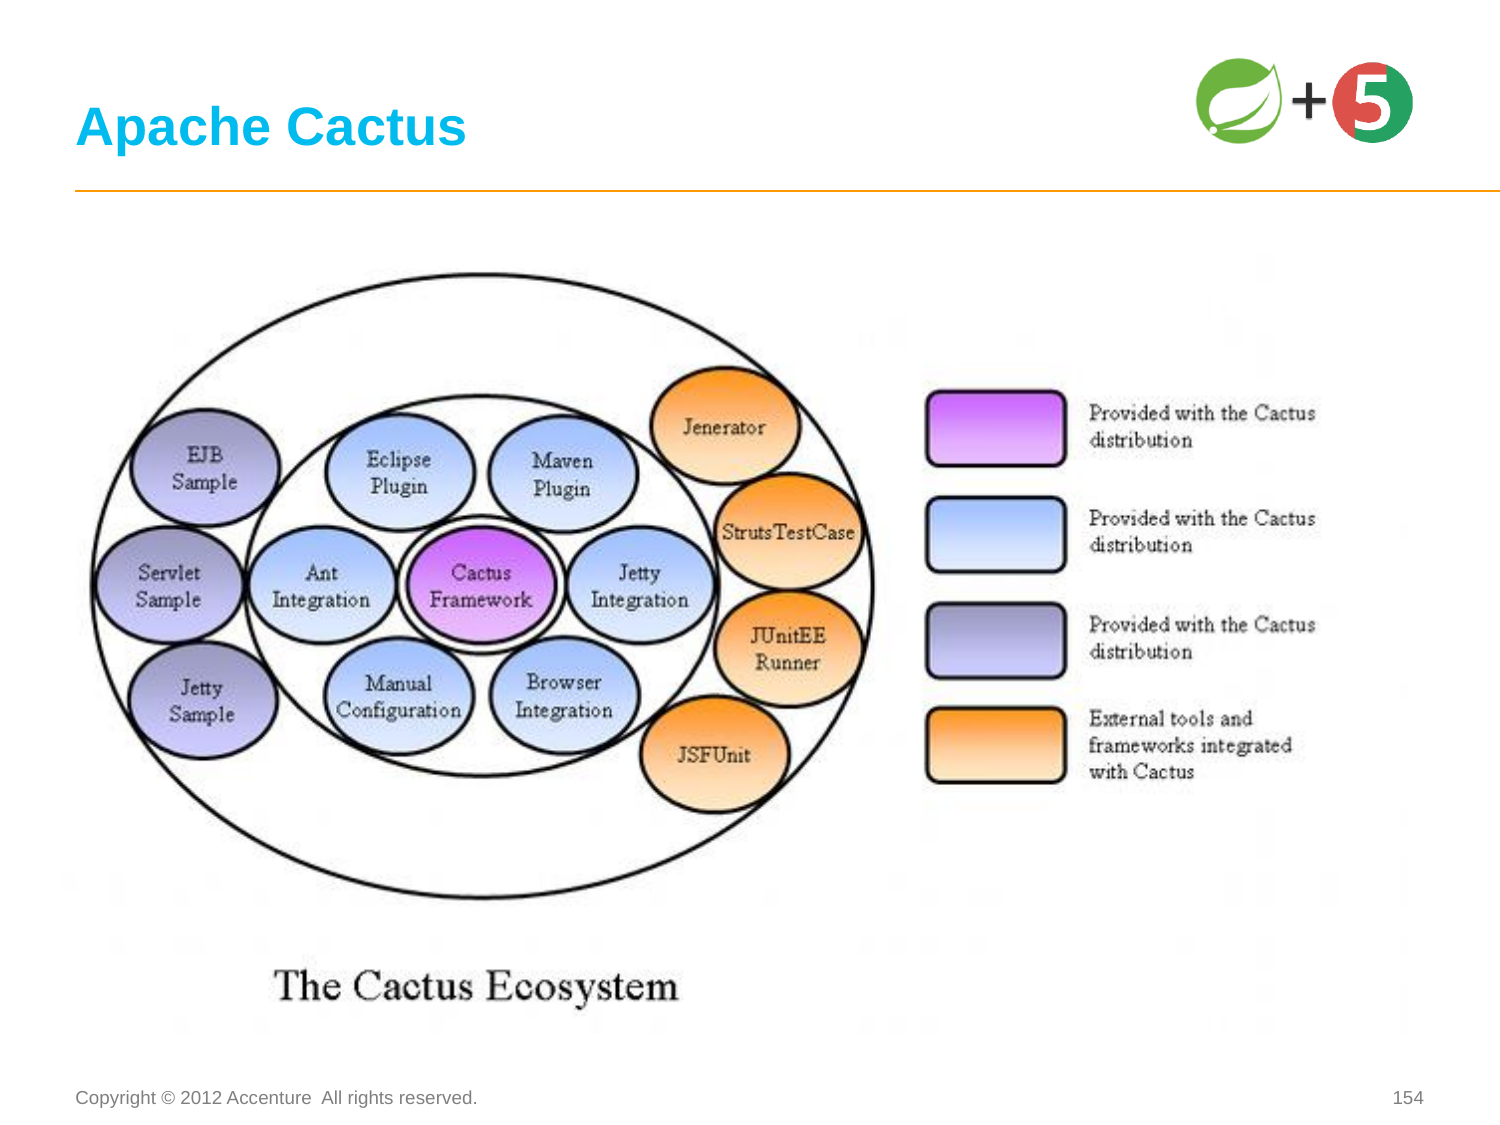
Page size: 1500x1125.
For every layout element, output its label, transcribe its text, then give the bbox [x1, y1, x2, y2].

title Apache Cactus [75, 27, 1422, 157]
picture [62, 237, 1409, 1064]
